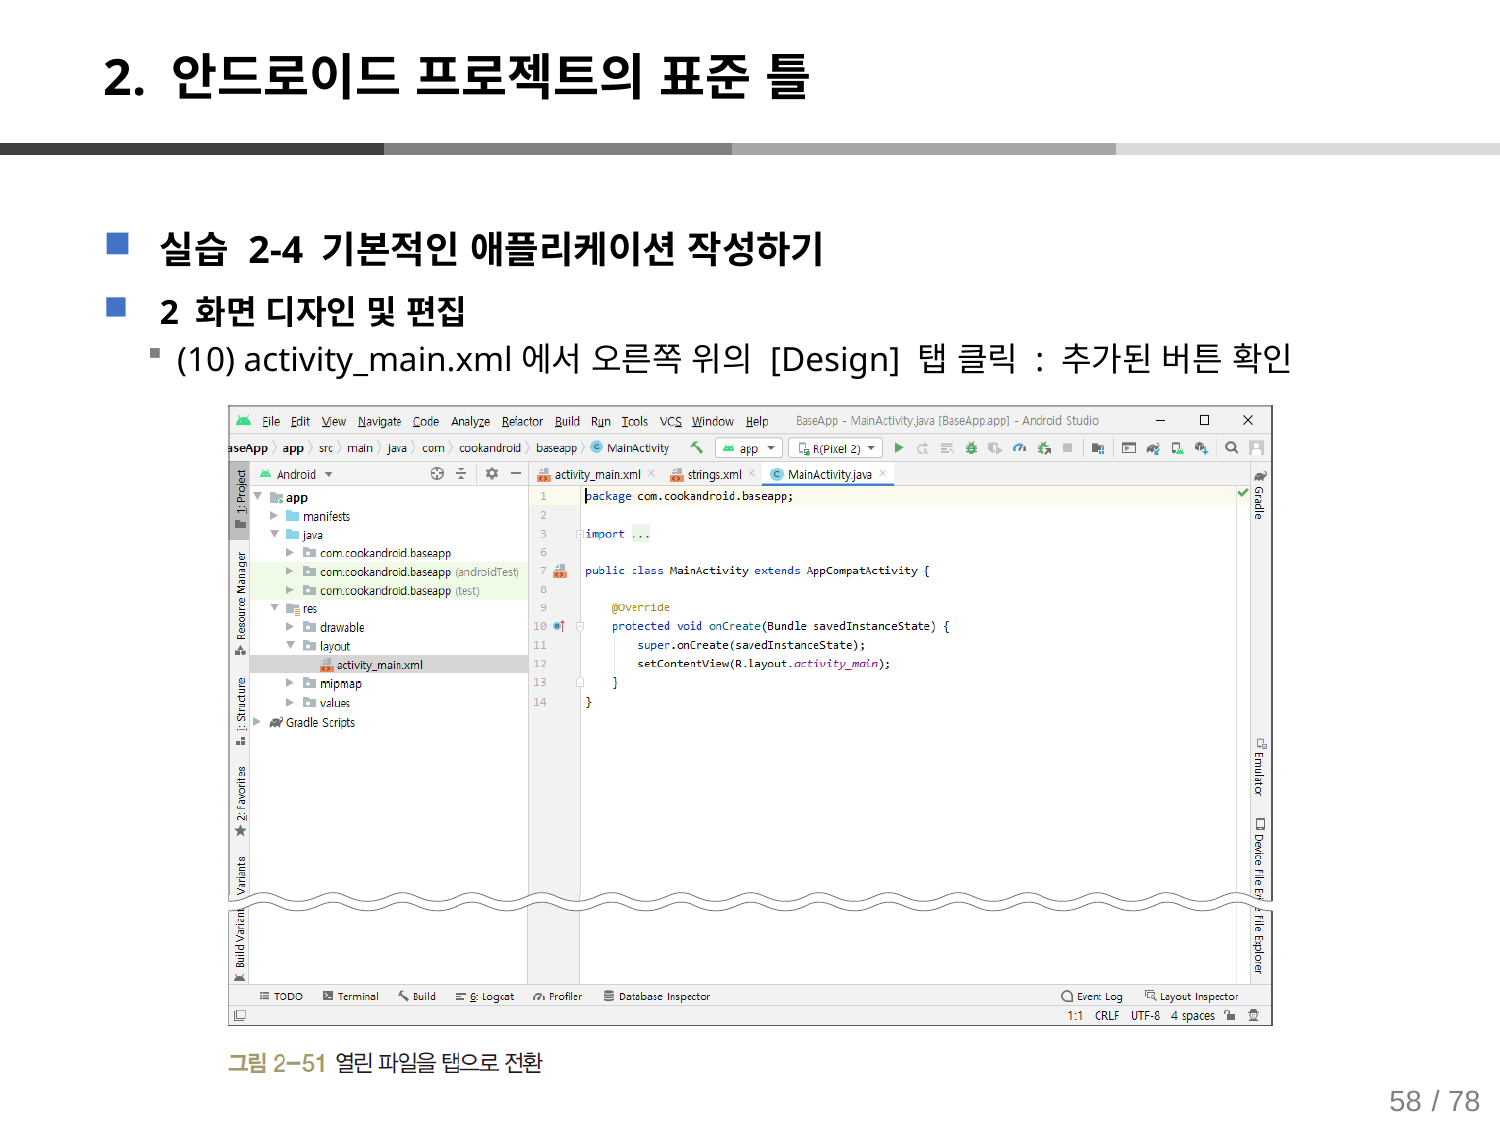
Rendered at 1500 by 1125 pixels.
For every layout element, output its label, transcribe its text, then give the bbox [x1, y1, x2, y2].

picture [224, 402, 1276, 1078]
list 실습 2-4 기본적인 애플리케이션 작성하기 2 화면 디자인 및 편집 (10) activity_main.xml에서 오른쪽 위의 [Design] 탭 클릭 : 추가된 버튼 확인 [88, 196, 1432, 1083]
title 2. 안드로이드 프로젝트의 표준 틀 [88, 30, 1211, 121]
